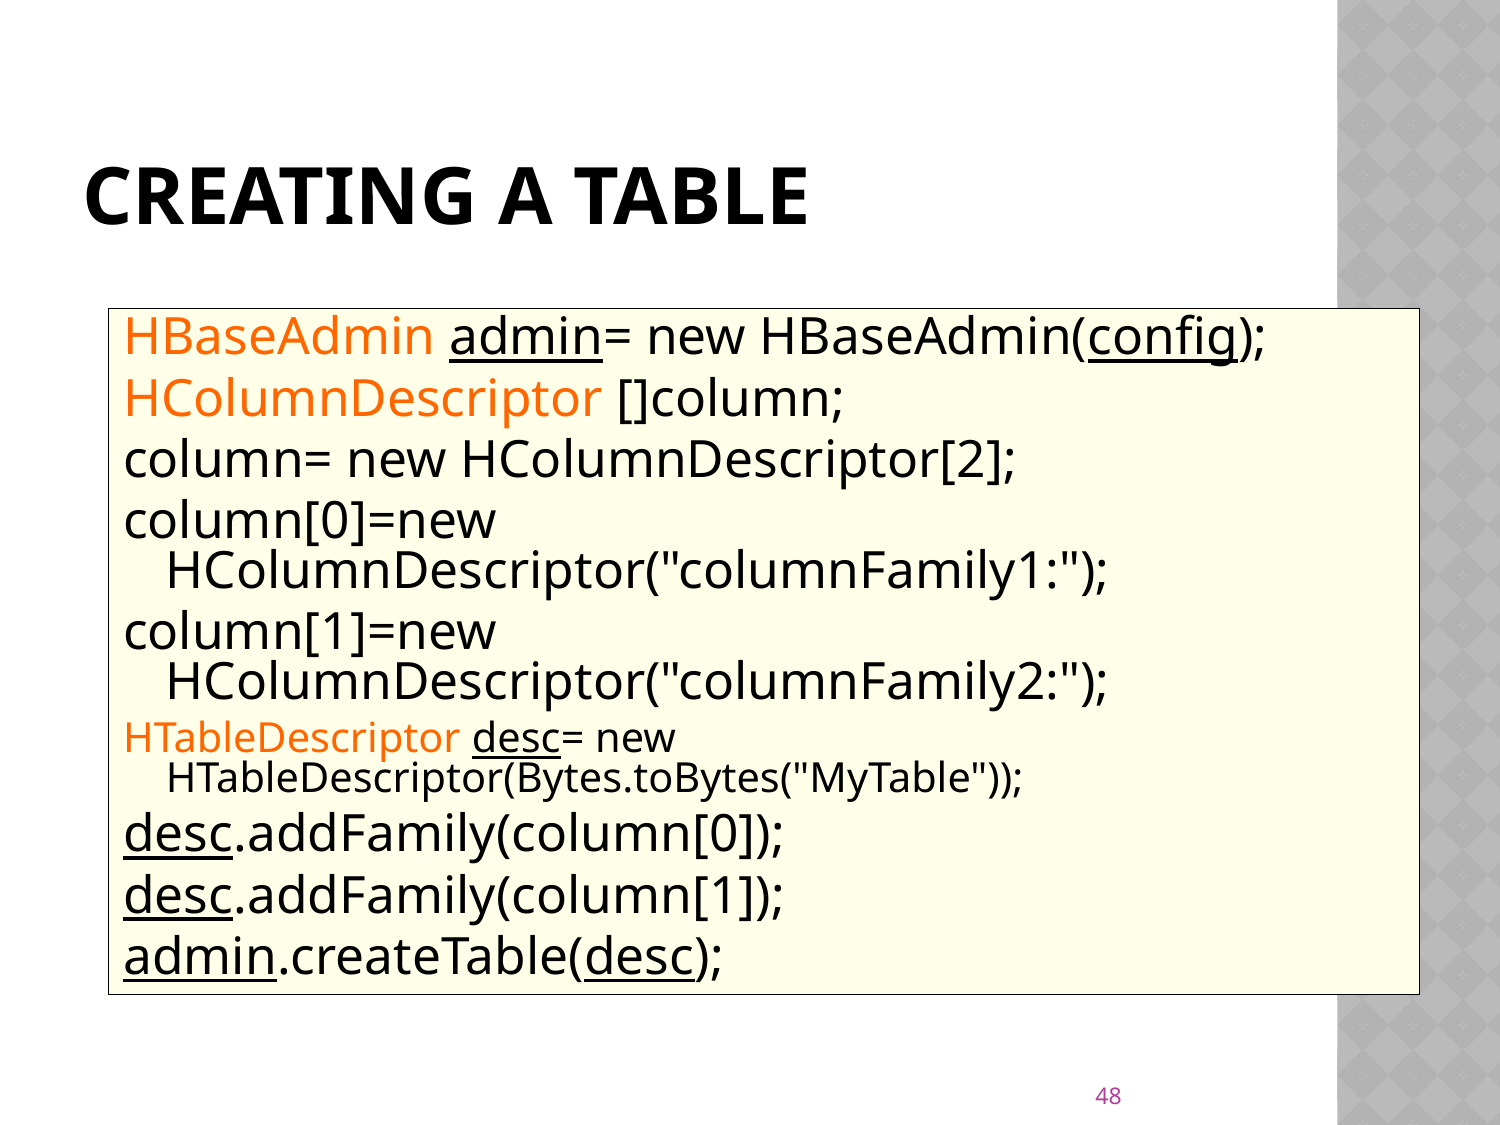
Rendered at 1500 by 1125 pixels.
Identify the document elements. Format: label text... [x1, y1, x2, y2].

slide_number 48 [1025, 1075, 1122, 1113]
list HBaseAdmin admin= new HBaseAdmin(config); HColumnDescriptor []column; column= new HColumnDescriptor[2]; column[0]=new HColumnDescriptor("columnFamily1:"); column[1]=new HColumnDescriptor("columnFamily2:"); HTableDescriptor desc= new HTableDescriptor(Bytes.toBytes("MyTable")); desc.addFamily(column[0]); desc.addFamily(column[1]); admin.createTable(desc); [108, 308, 1420, 995]
title Creating a Table [75, 52, 1263, 240]
